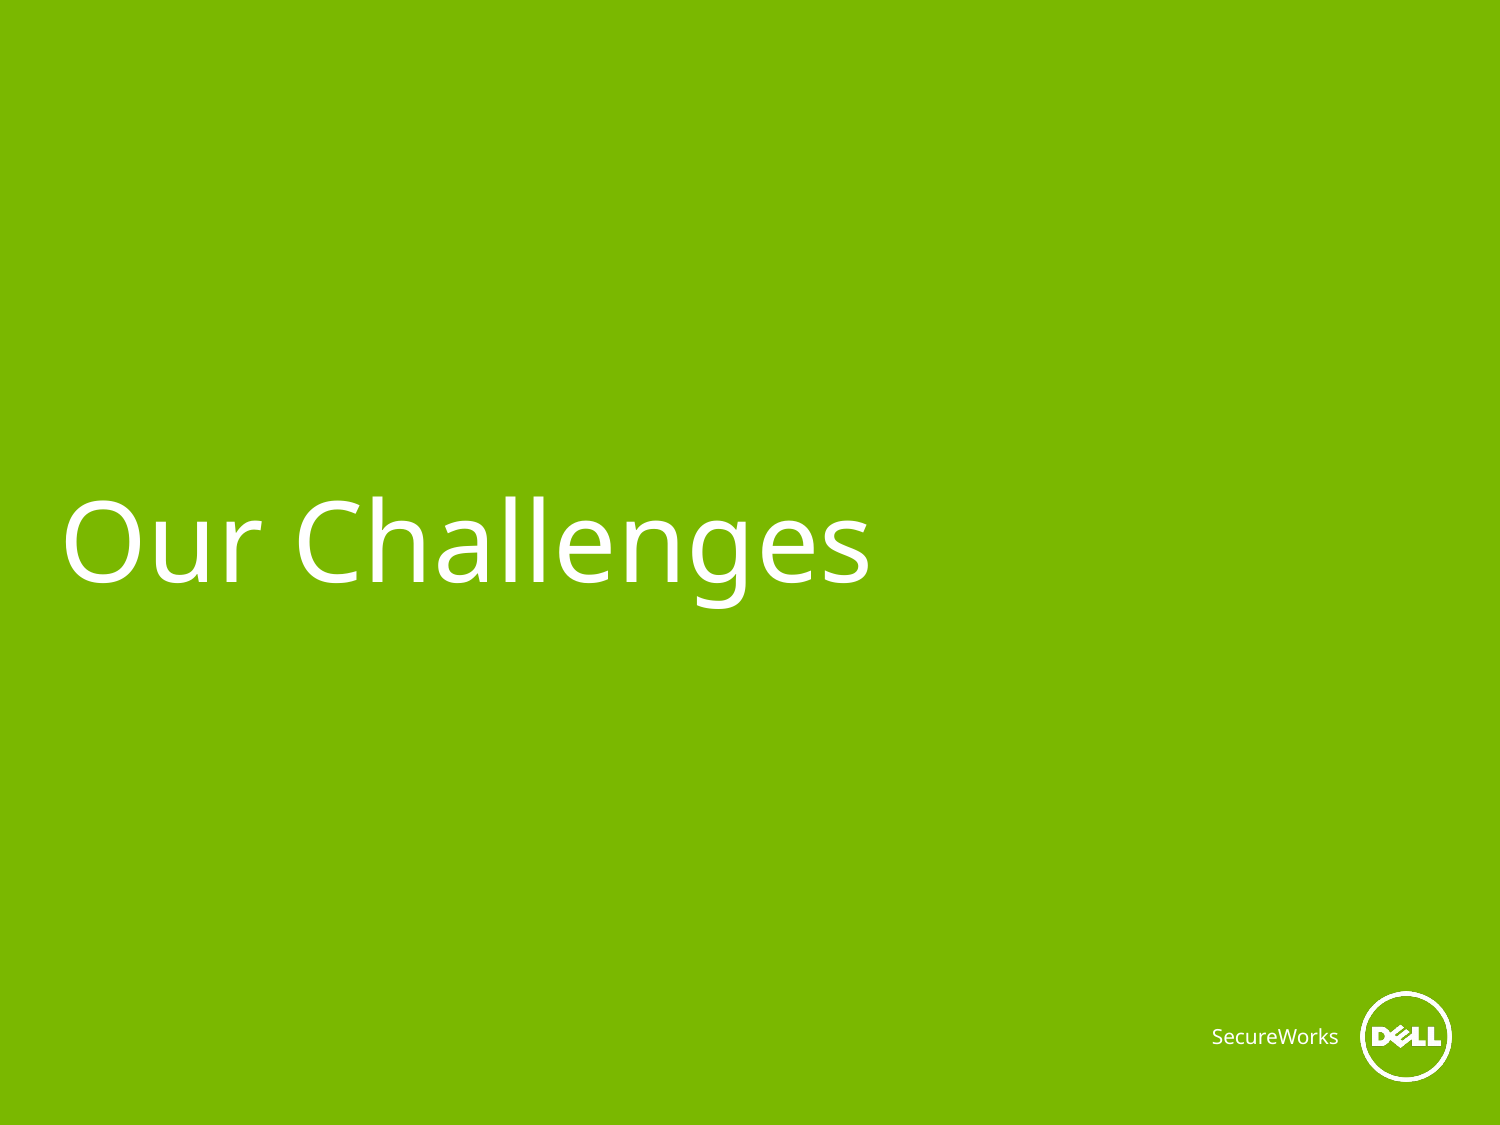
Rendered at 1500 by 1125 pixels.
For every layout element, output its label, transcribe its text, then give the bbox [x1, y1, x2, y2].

picture [1360, 991, 1452, 1082]
title Our Challenges [59, 382, 1184, 710]
